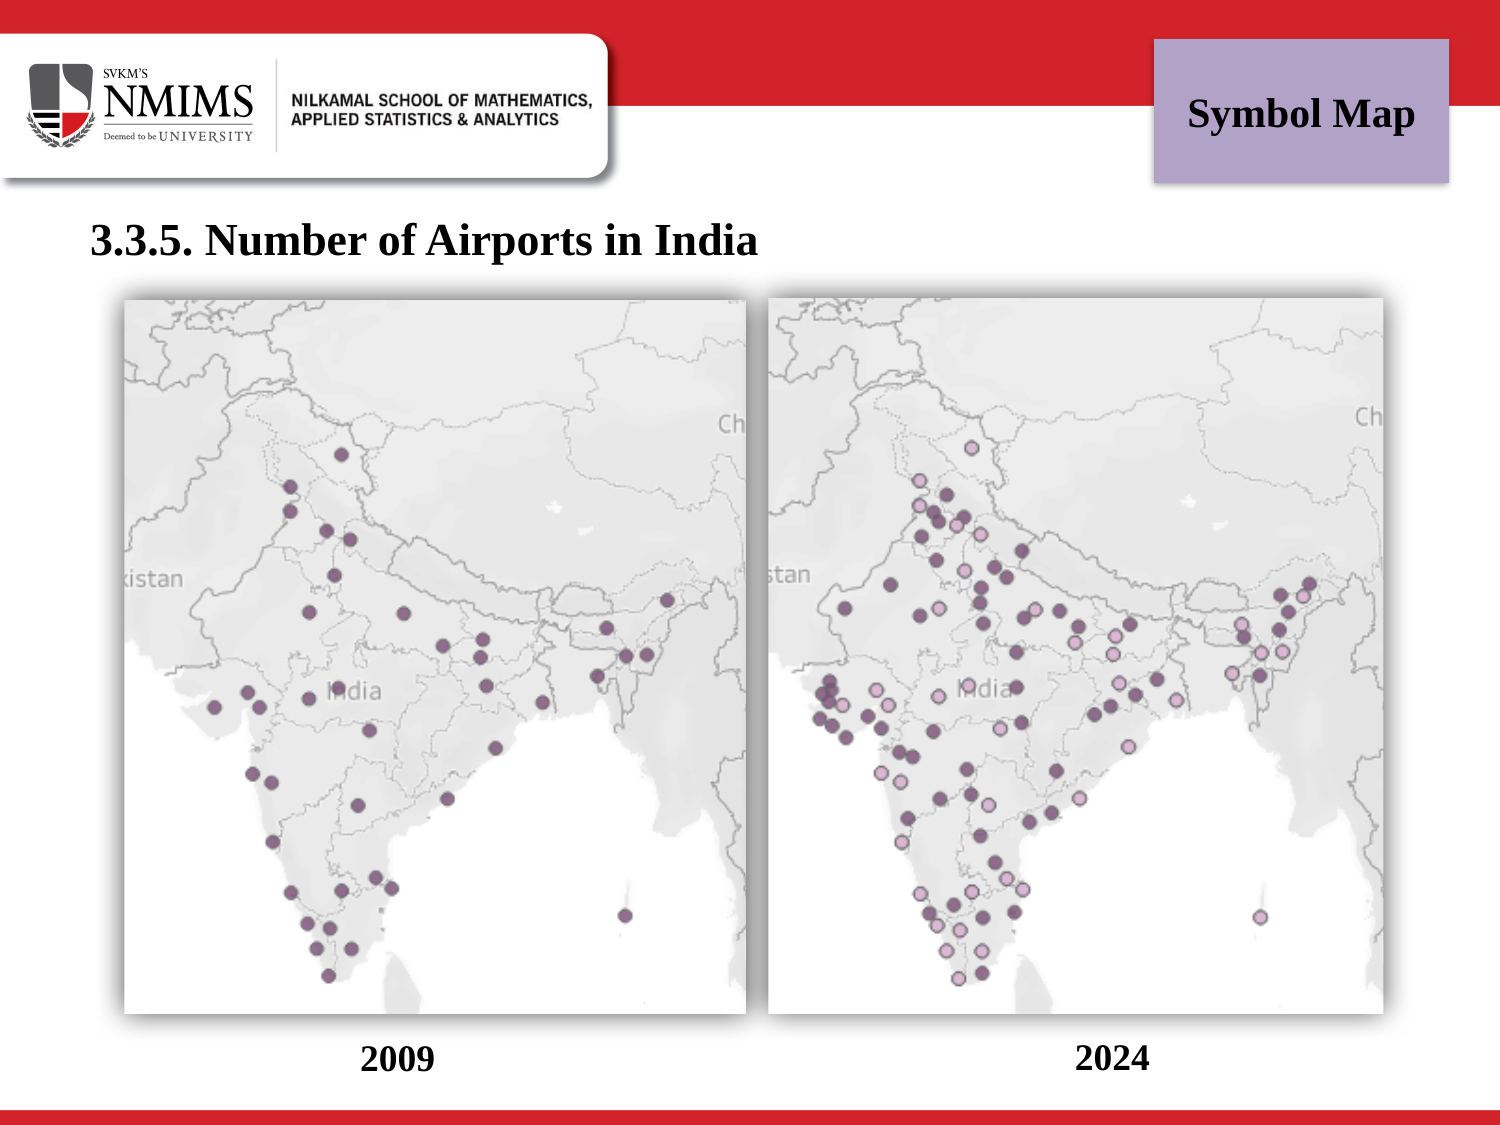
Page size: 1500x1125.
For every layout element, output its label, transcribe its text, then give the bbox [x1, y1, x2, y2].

text_box 2009 [340, 1026, 455, 1087]
text_box 2024 [1055, 1025, 1169, 1086]
picture [0, 0, 1500, 1125]
text_box 3.3.5. Number of Airports in India [75, 193, 1153, 281]
text_box Symbol Map [1154, 38, 1450, 184]
